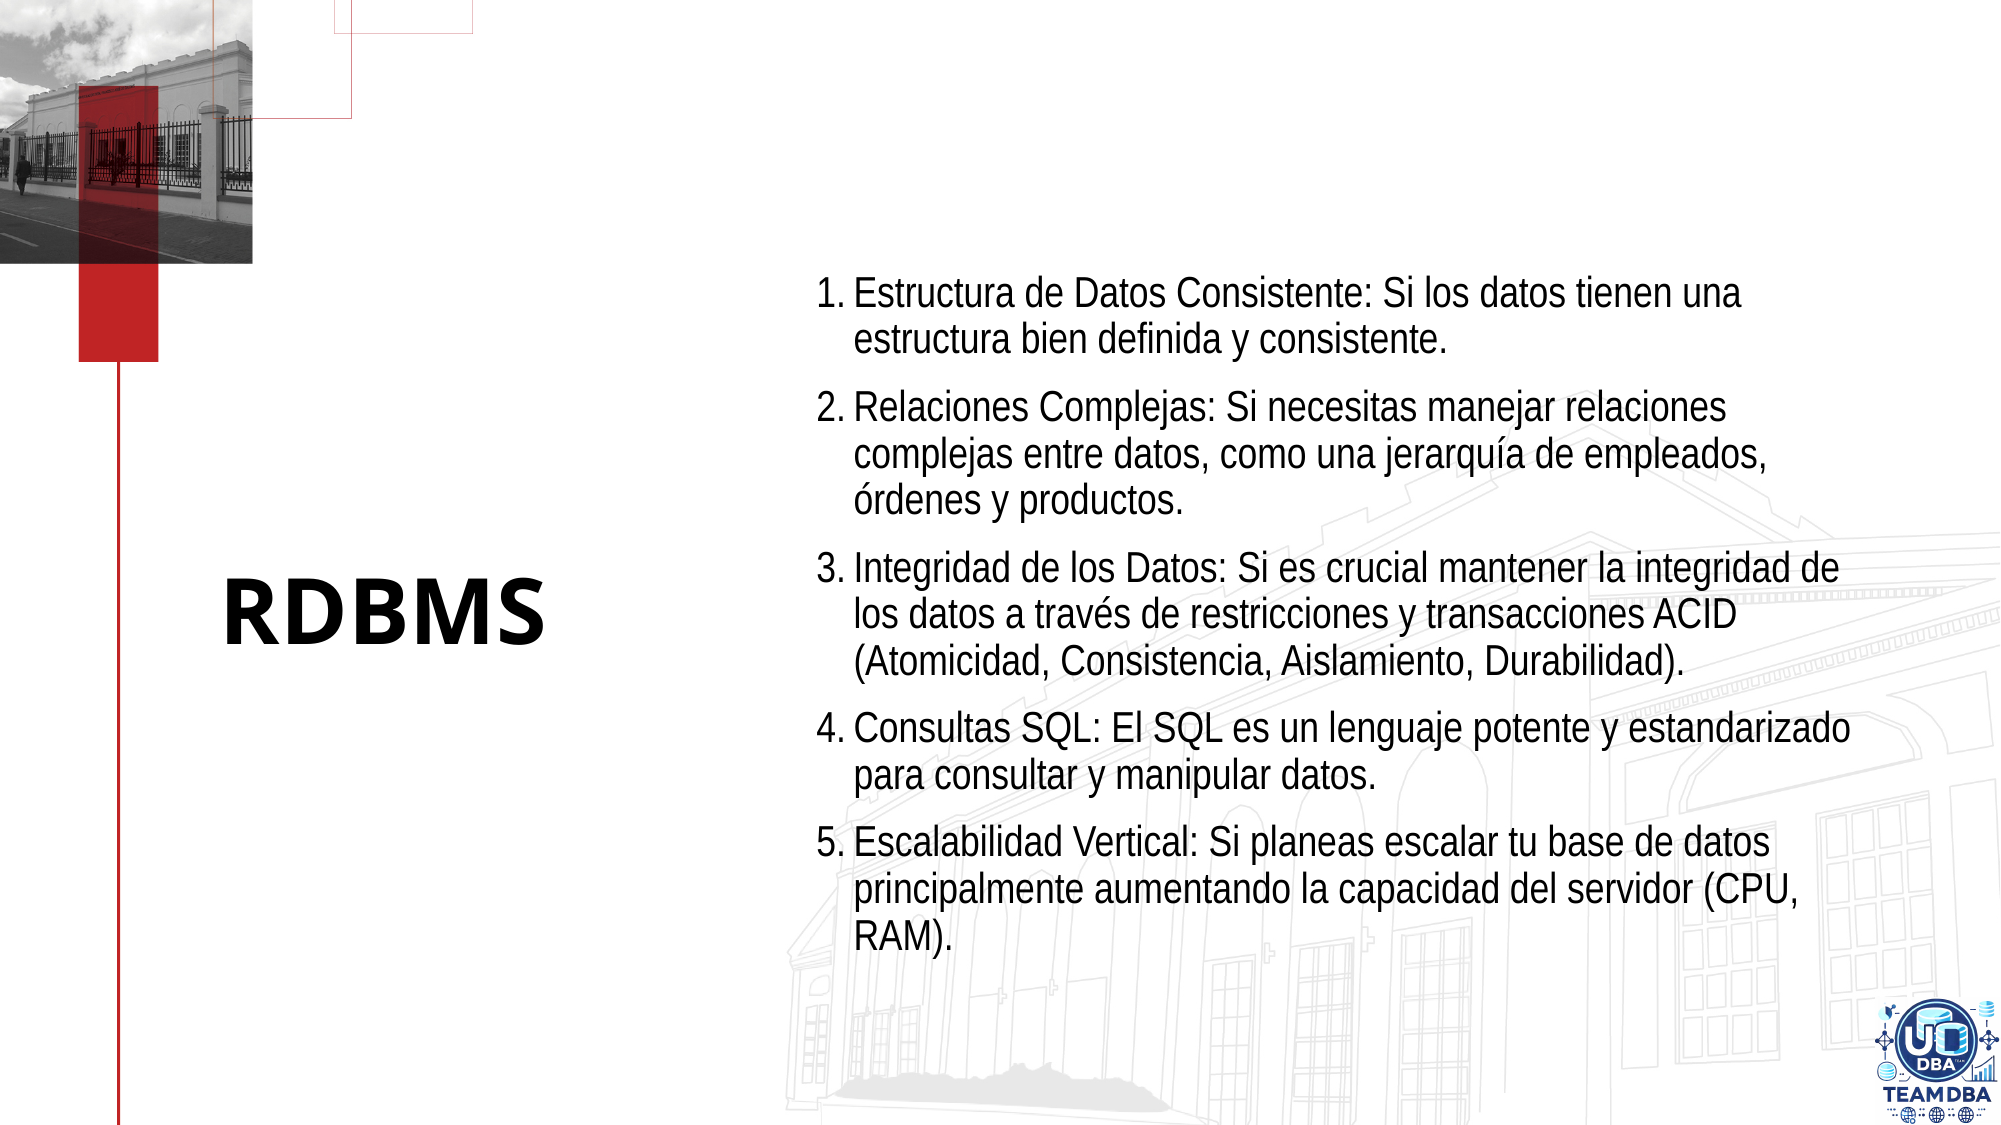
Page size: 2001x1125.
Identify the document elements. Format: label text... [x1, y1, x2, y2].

picture [0, 0, 2001, 1125]
title RDBMS [205, 262, 726, 968]
list Estructura de Datos Consistente: Si los datos tienen una estructura bien definida y consistente. Relaciones Complejas: Si necesitas manejar relaciones complejas entre datos, como una jerarquía de empleados, órdenes y productos. Integridad de los Datos: Si es crucial mantener la integridad de los datos a través de restricciones y transacciones ACID (Atomicidad, Consistencia, Aislamiento, Durabilidad). Consultas SQL: El SQL es un lenguaje potente y estandarizado para consultar y manipular datos. Escalabilidad Vertical: Si planeas escalar tu base de datos principalmente aumentando la capacidad del servidor (CPU, RAM). [801, 262, 1876, 968]
